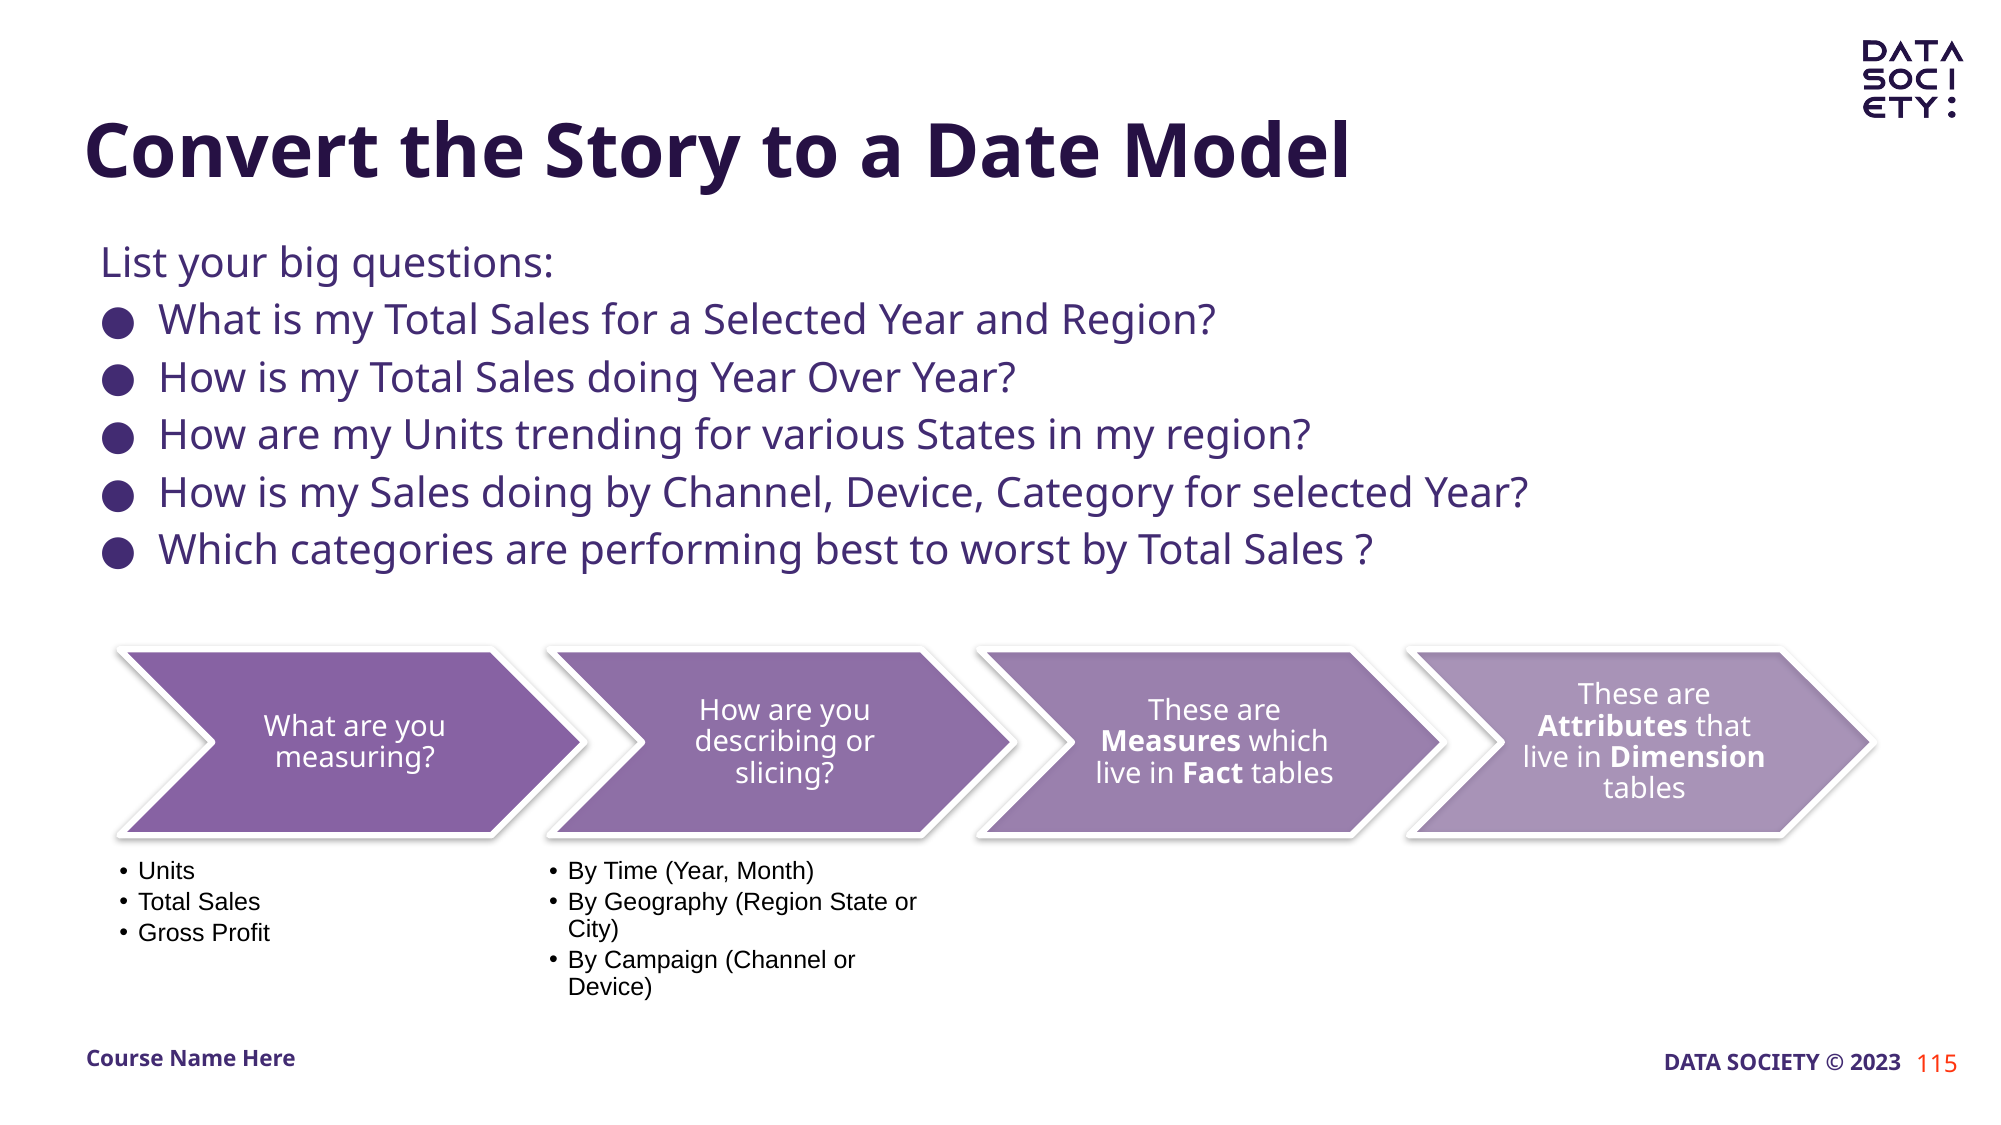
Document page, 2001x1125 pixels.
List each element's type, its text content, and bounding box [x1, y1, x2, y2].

slide_number ‹#› [1853, 1033, 1974, 1097]
picture [1863, 40, 1964, 118]
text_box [119, 648, 1875, 1051]
title Convert the Story to a Date Model [68, 87, 1932, 212]
list List your big questions: What is my Total Sales for a Selected Year and Region? How is my Total Sales doing Year Over Year? How are my Units trending for various States in my region? How is my Sales doing by Channel, Device, Category for selected Year? Which categories are performing best to worst by Total Sales ? [68, 212, 1932, 602]
